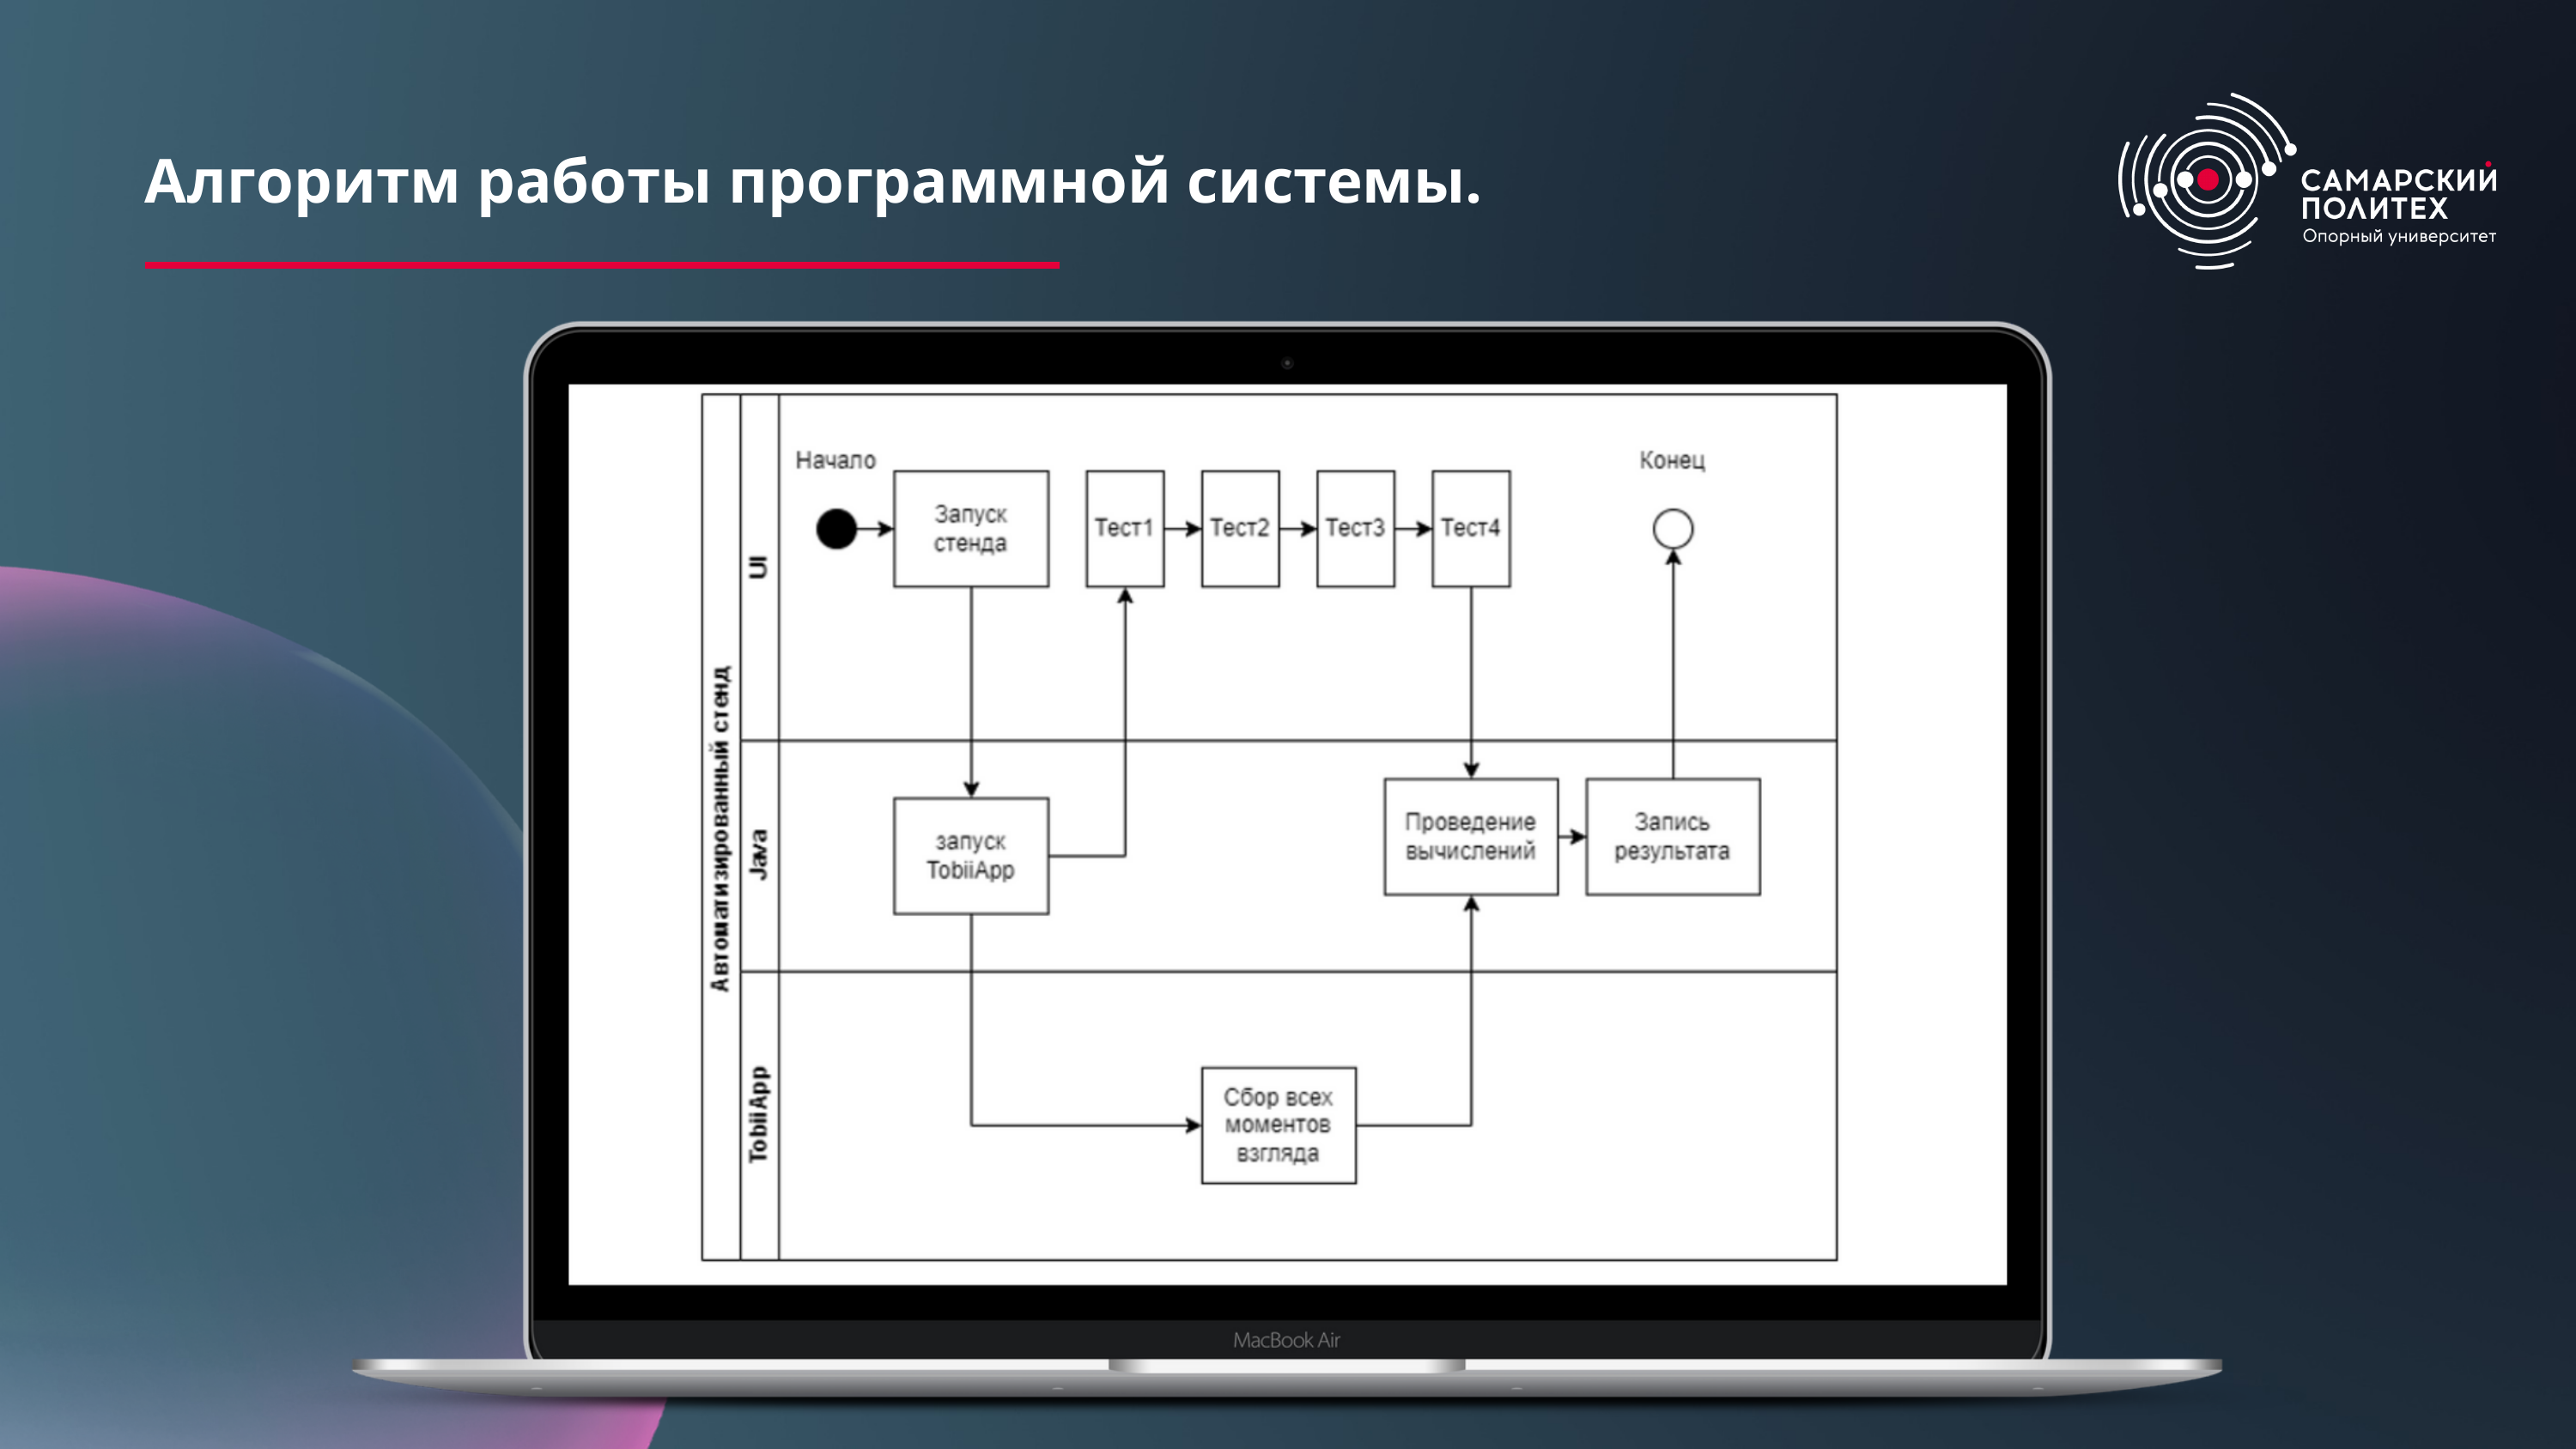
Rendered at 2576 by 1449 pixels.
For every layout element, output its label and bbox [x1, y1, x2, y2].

text_box [144, 93, 2497, 270]
text_box [0, 0, 2576, 1449]
